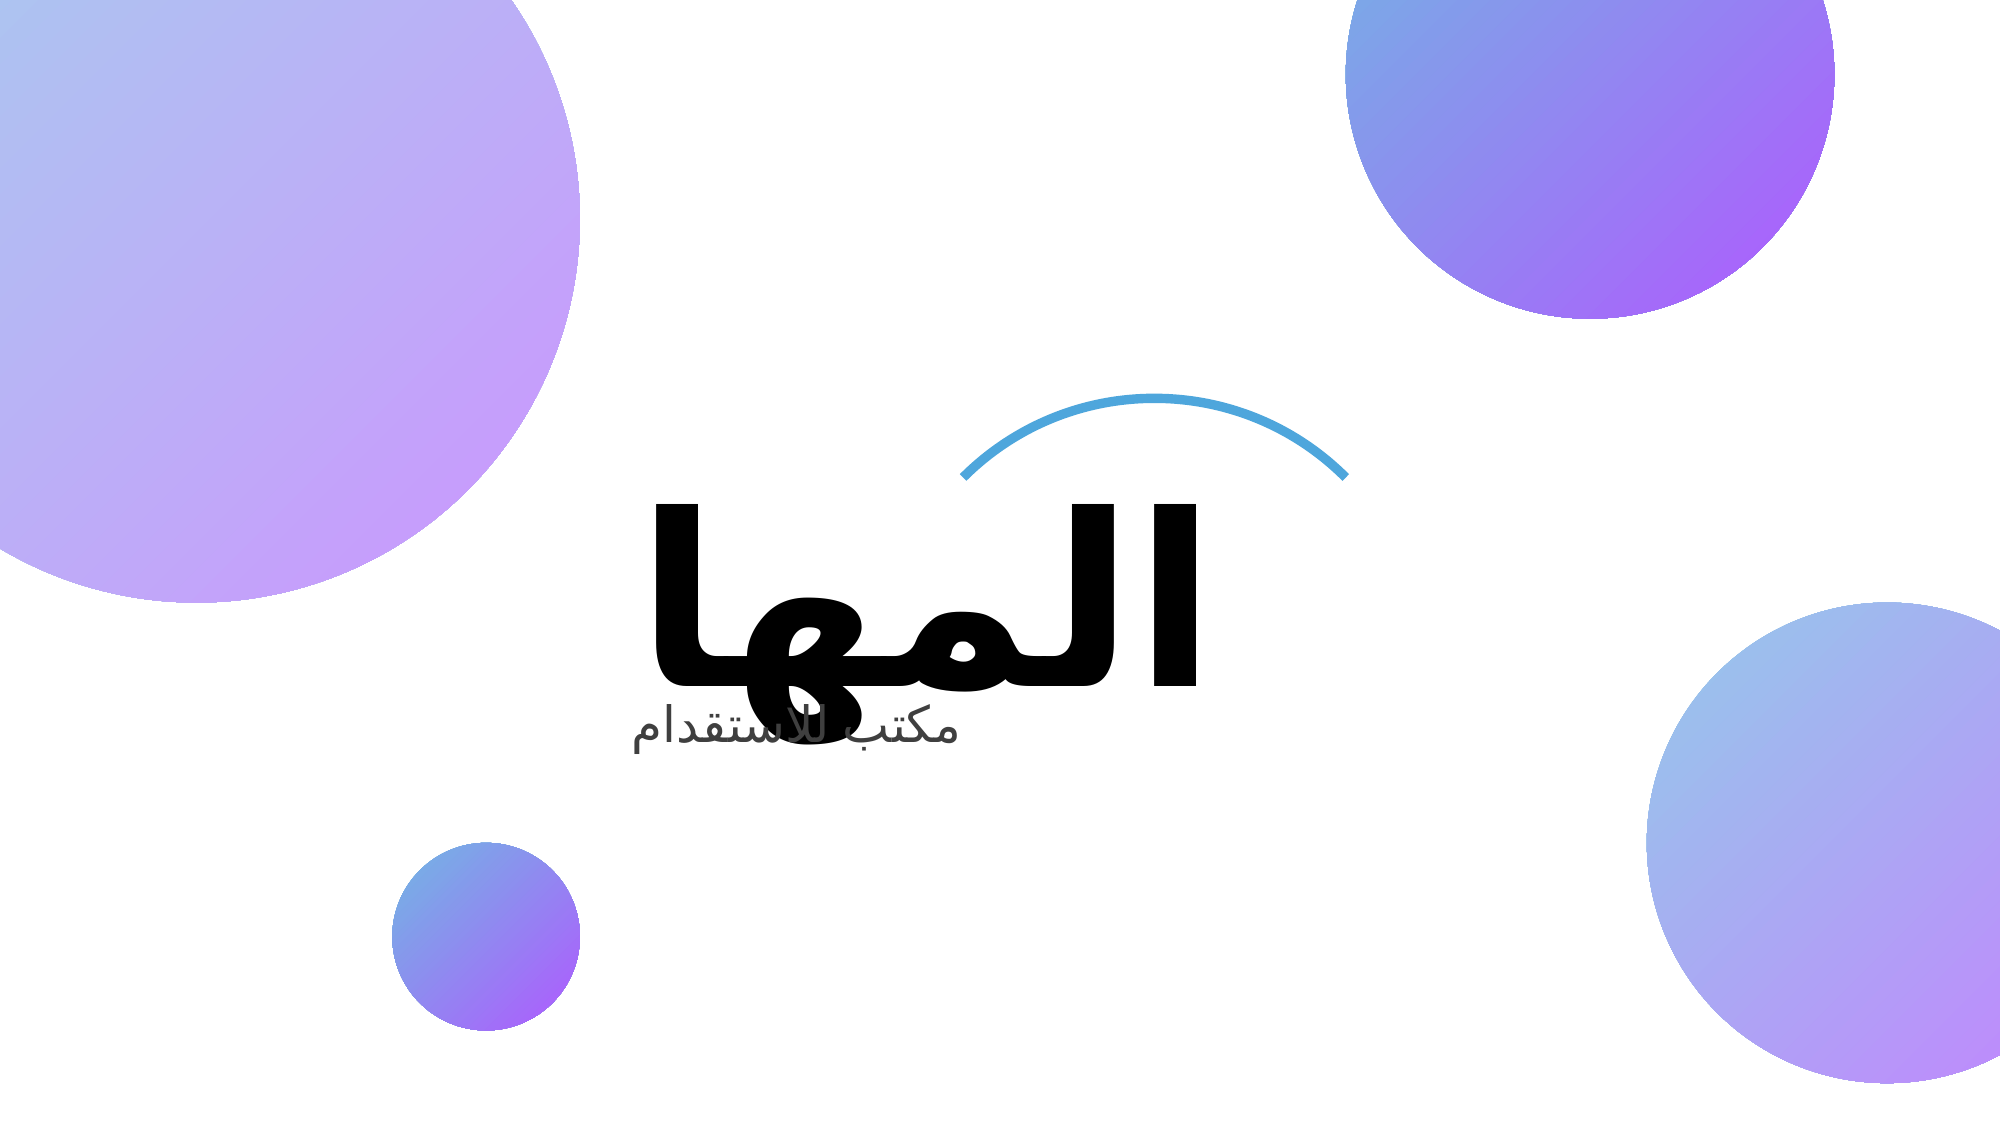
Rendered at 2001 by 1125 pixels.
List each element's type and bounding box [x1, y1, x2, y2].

text_box [450, 285, 1347, 761]
text_box [0, 0, 580, 603]
text_box [392, 842, 580, 1031]
text_box [1345, 0, 1835, 319]
text_box [1646, 602, 2000, 1084]
